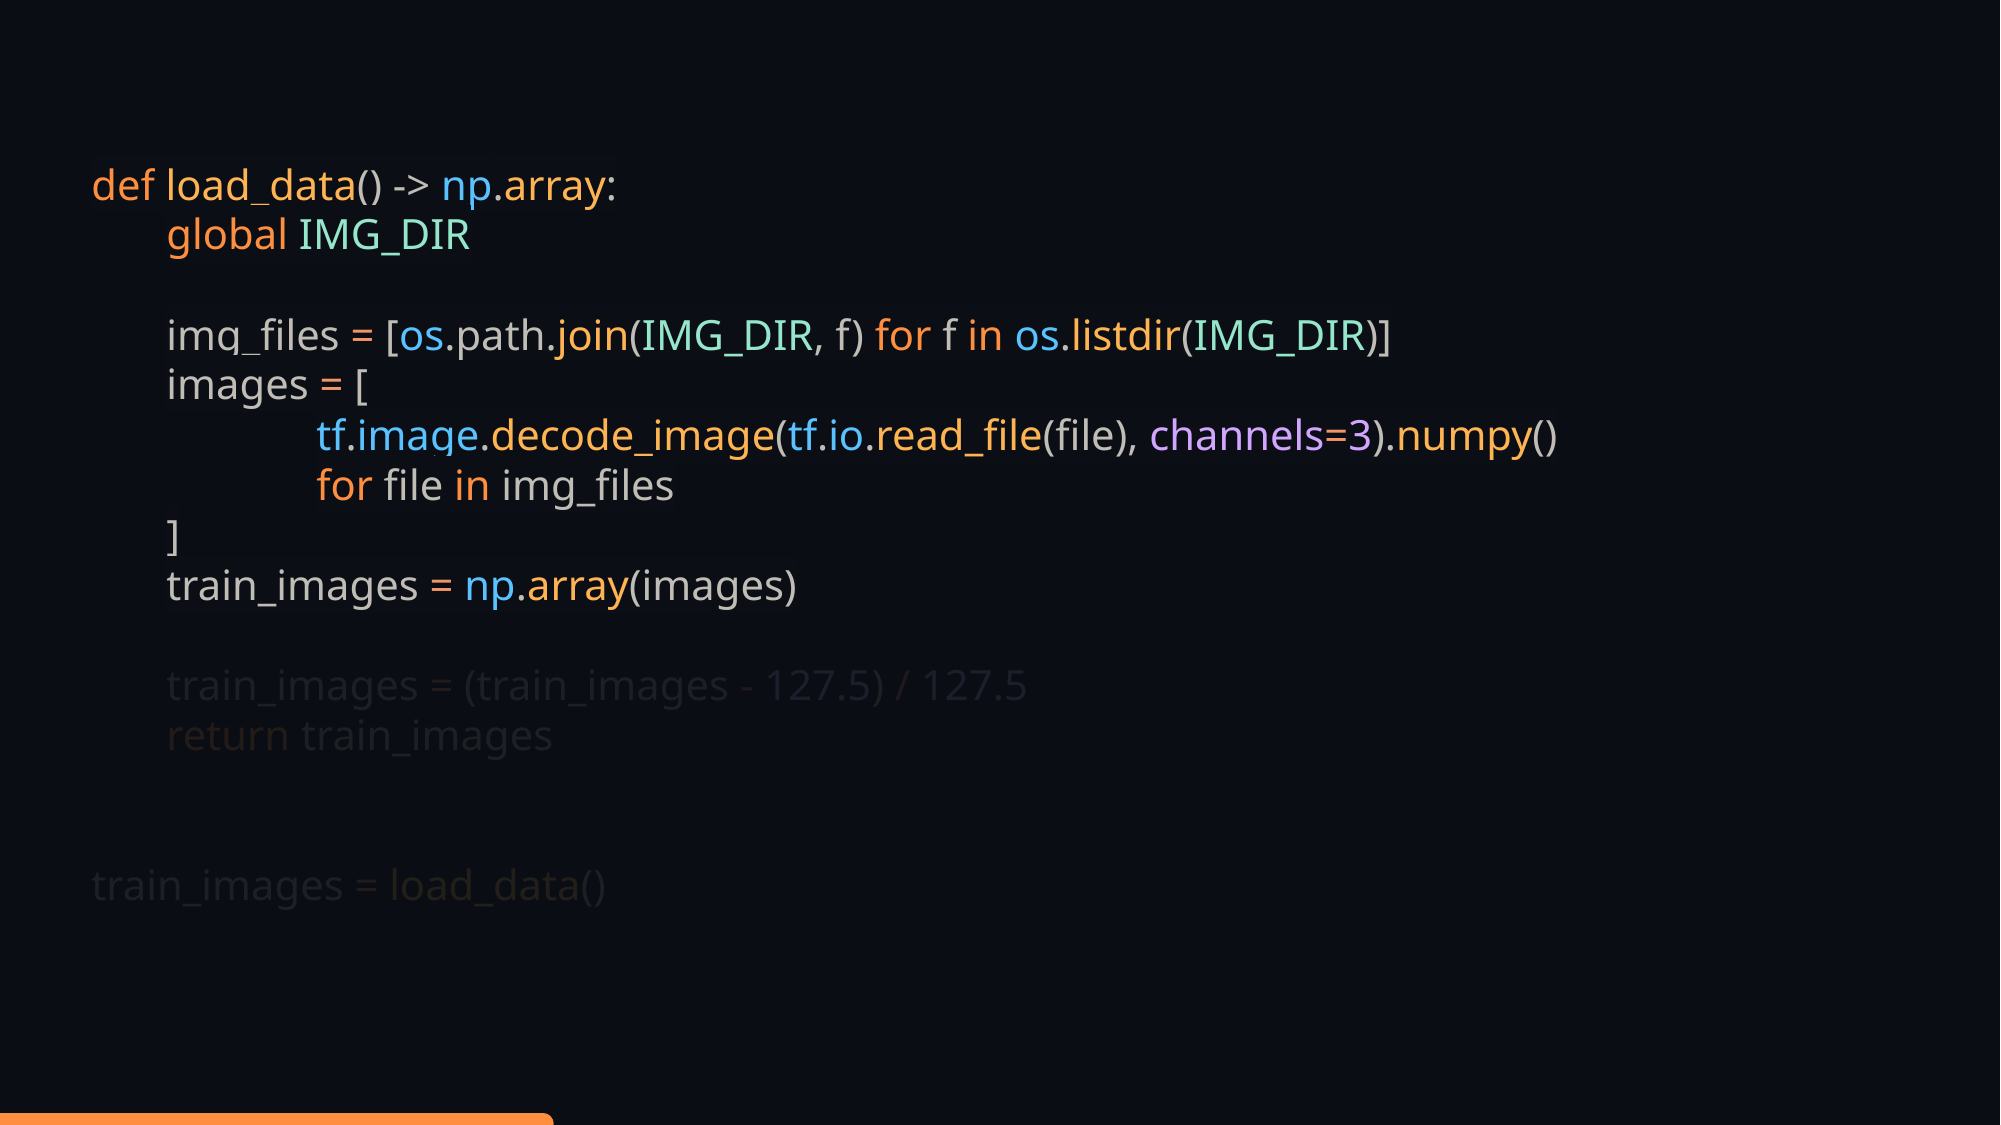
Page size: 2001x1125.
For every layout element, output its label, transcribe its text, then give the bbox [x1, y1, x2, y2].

text_box def load_data() -> np.array: global IMG_DIR img_files = [os.path.join(IMG_DIR, f) for f in os.listdir(IMG_DIR)] images = [ tf.image.decode_image(tf.io.read_file(file), channels=3).numpy() for file in img_files ] train_images = np.array(images) train_images = (train_images - 127.5) / 127.5 return train_images train_images = load_data() [76, 150, 1924, 966]
